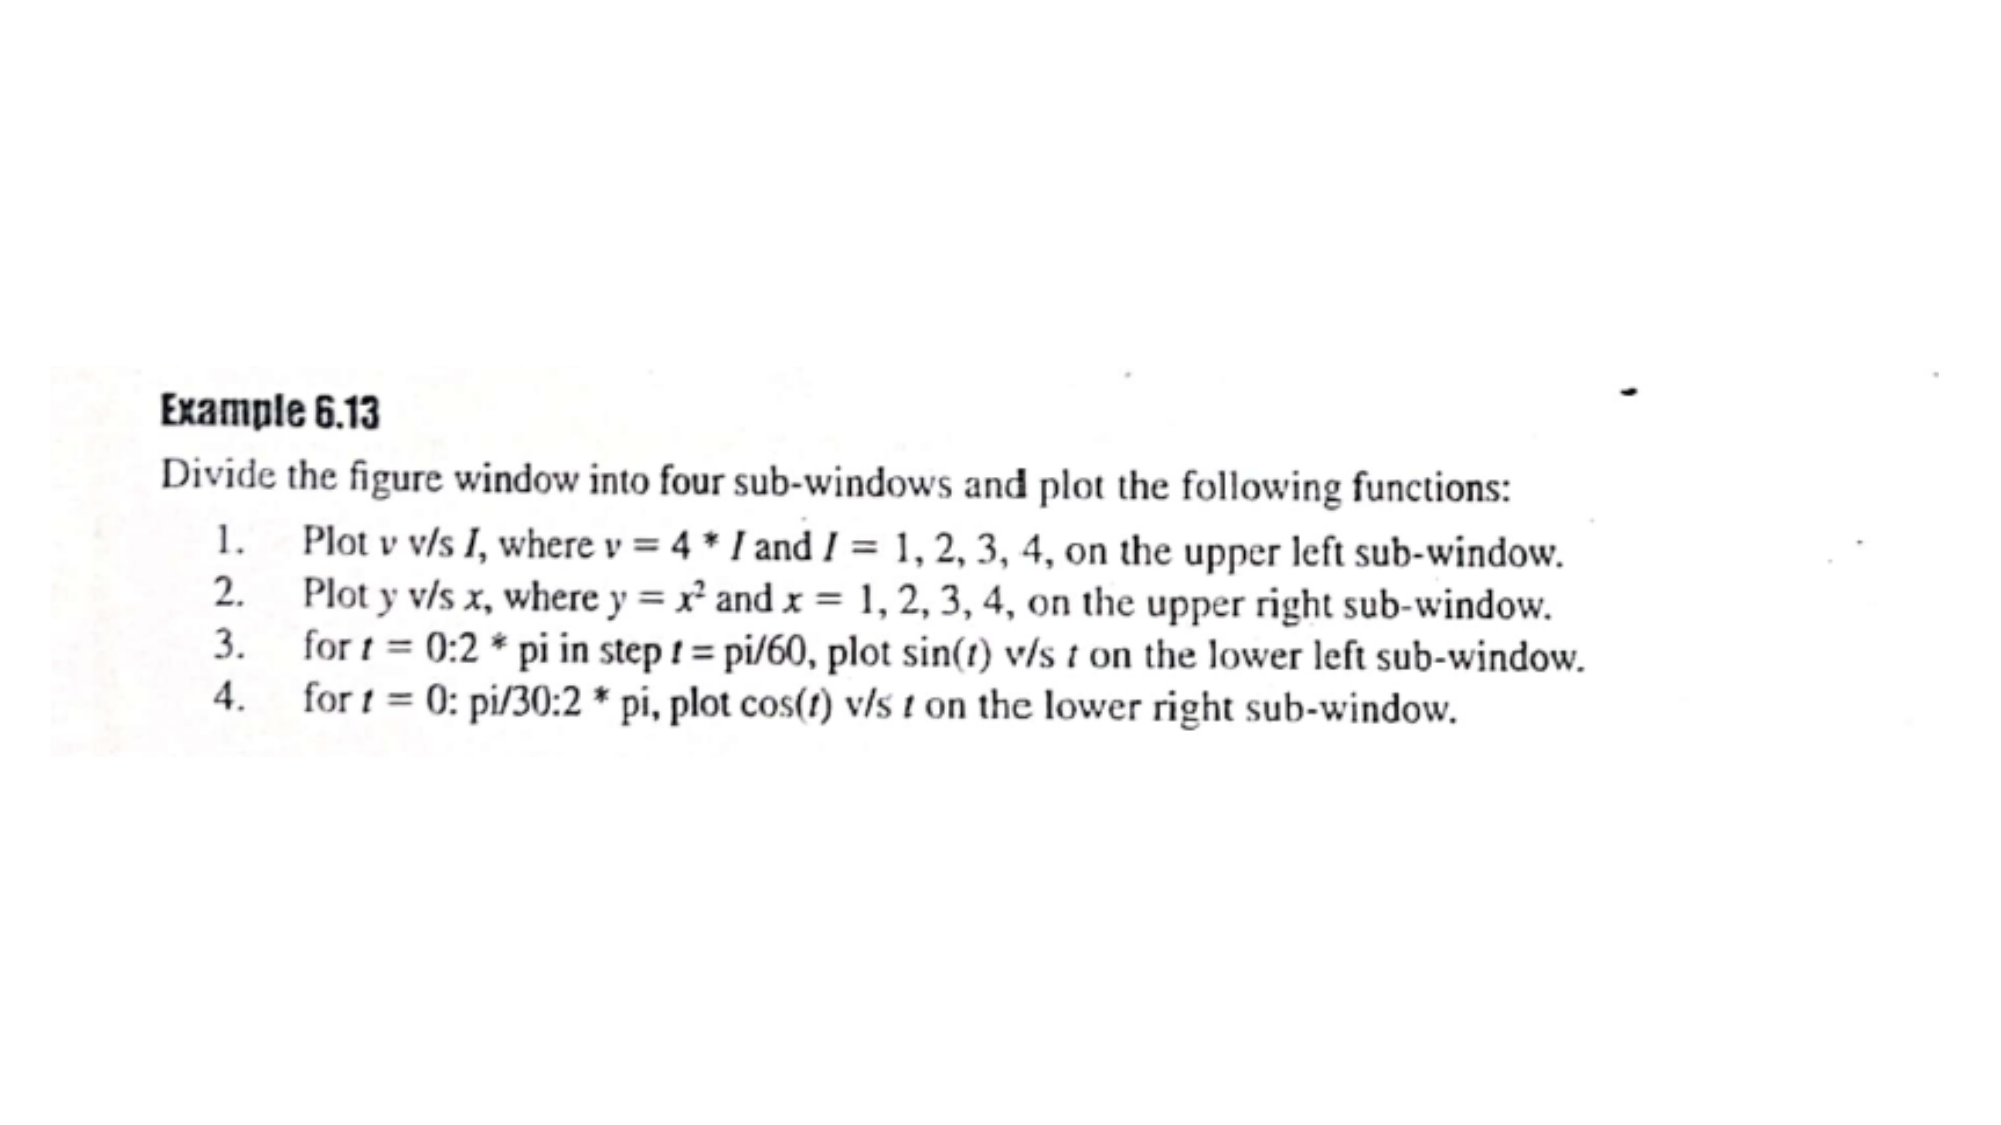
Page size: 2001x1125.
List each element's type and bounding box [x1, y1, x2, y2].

picture [50, 366, 1939, 757]
